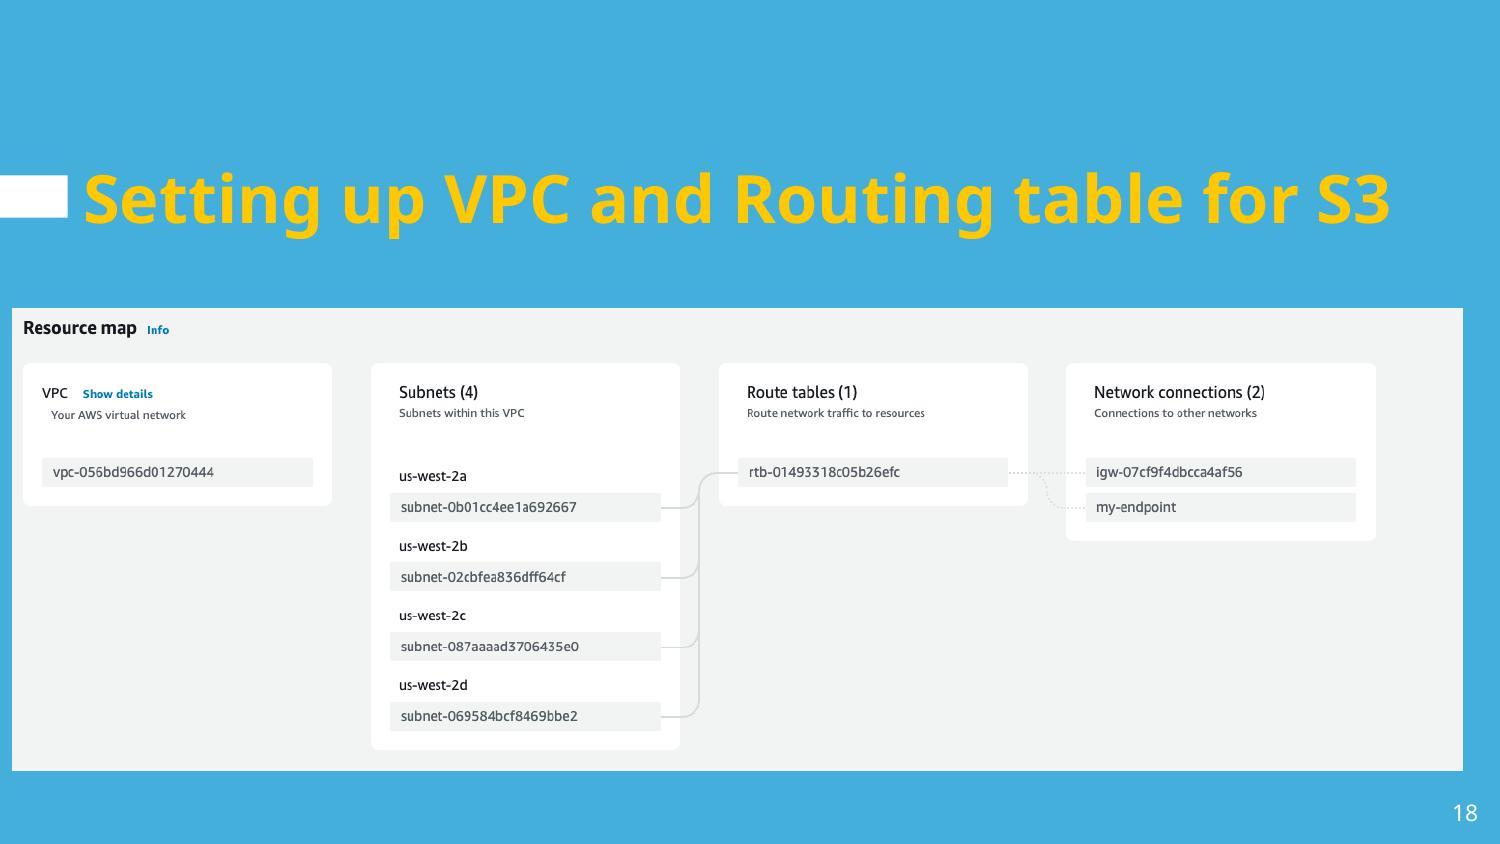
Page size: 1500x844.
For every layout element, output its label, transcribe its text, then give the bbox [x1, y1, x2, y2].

picture [12, 308, 1463, 771]
title Setting up VPC and Routing table for S3 [68, 132, 1500, 252]
slide_number ‹#› [1403, 783, 1494, 832]
